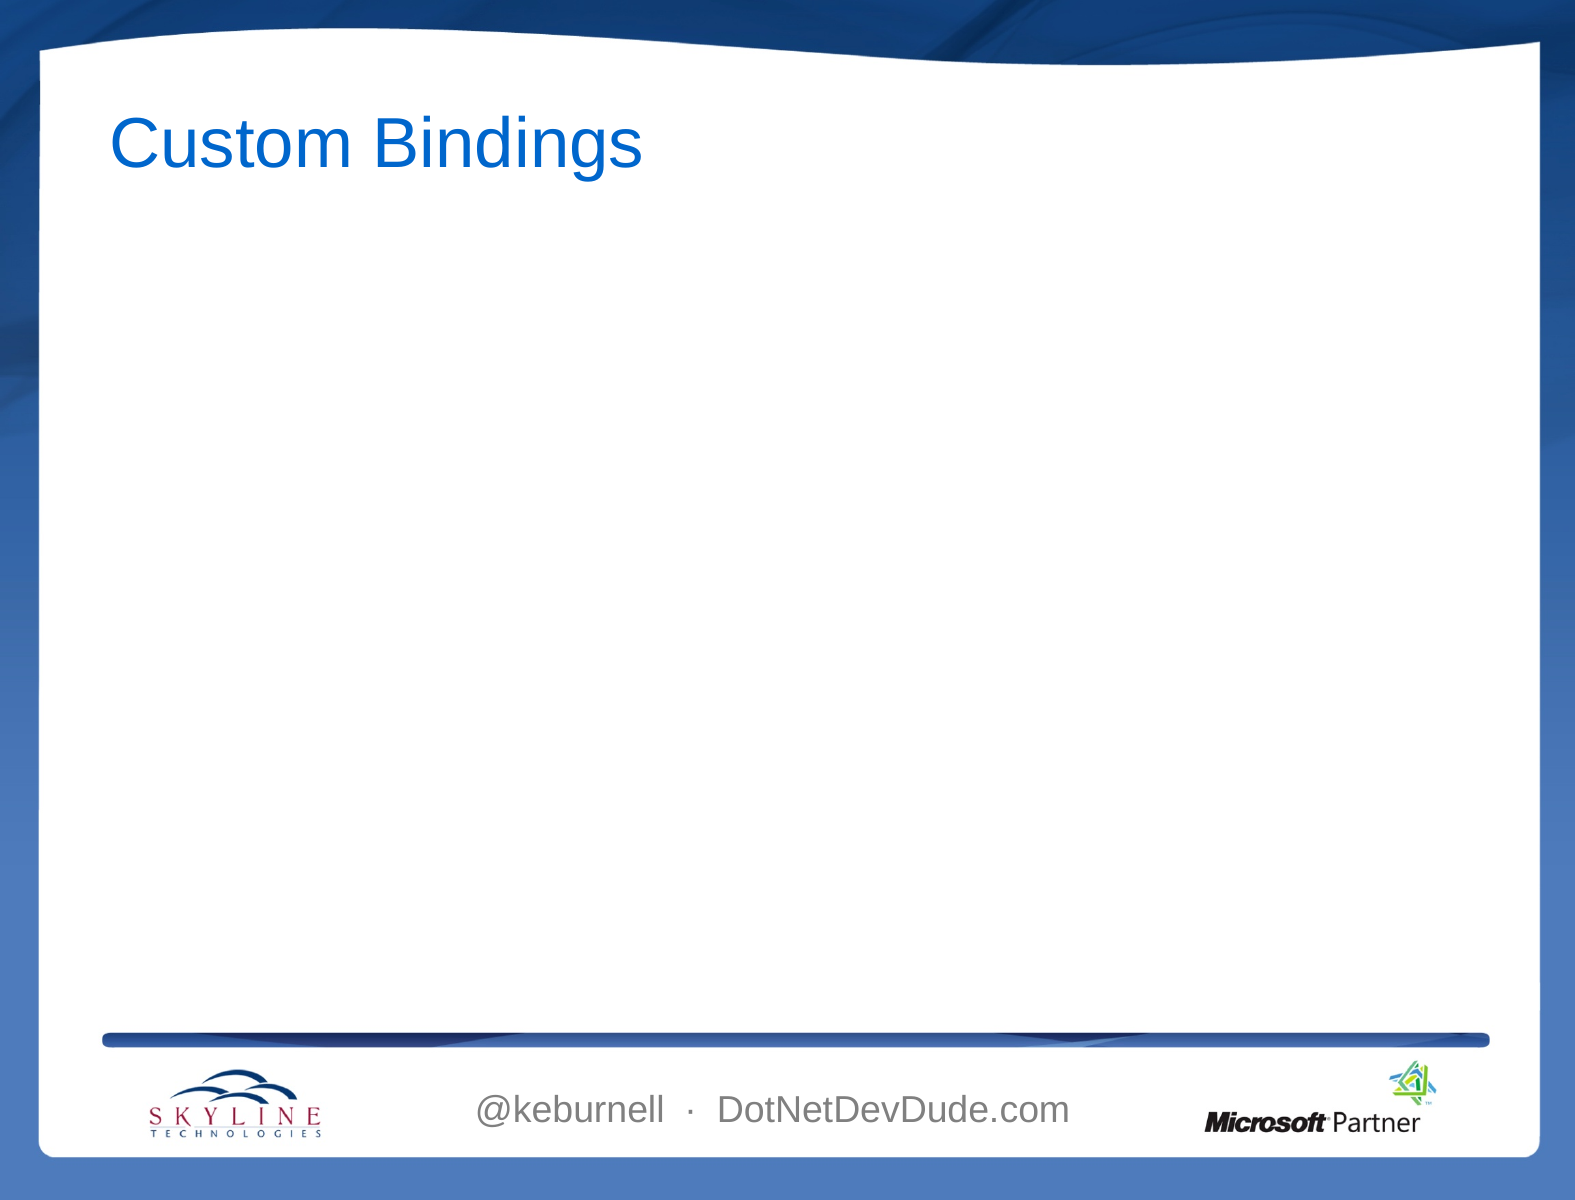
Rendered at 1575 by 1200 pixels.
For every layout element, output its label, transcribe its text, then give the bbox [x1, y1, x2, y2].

picture [0, 0, 1575, 1200]
title Custom Bindings [93, 62, 1495, 218]
text_box @keburnell ∙ DotNetDevDude.com [399, 1077, 1146, 1138]
